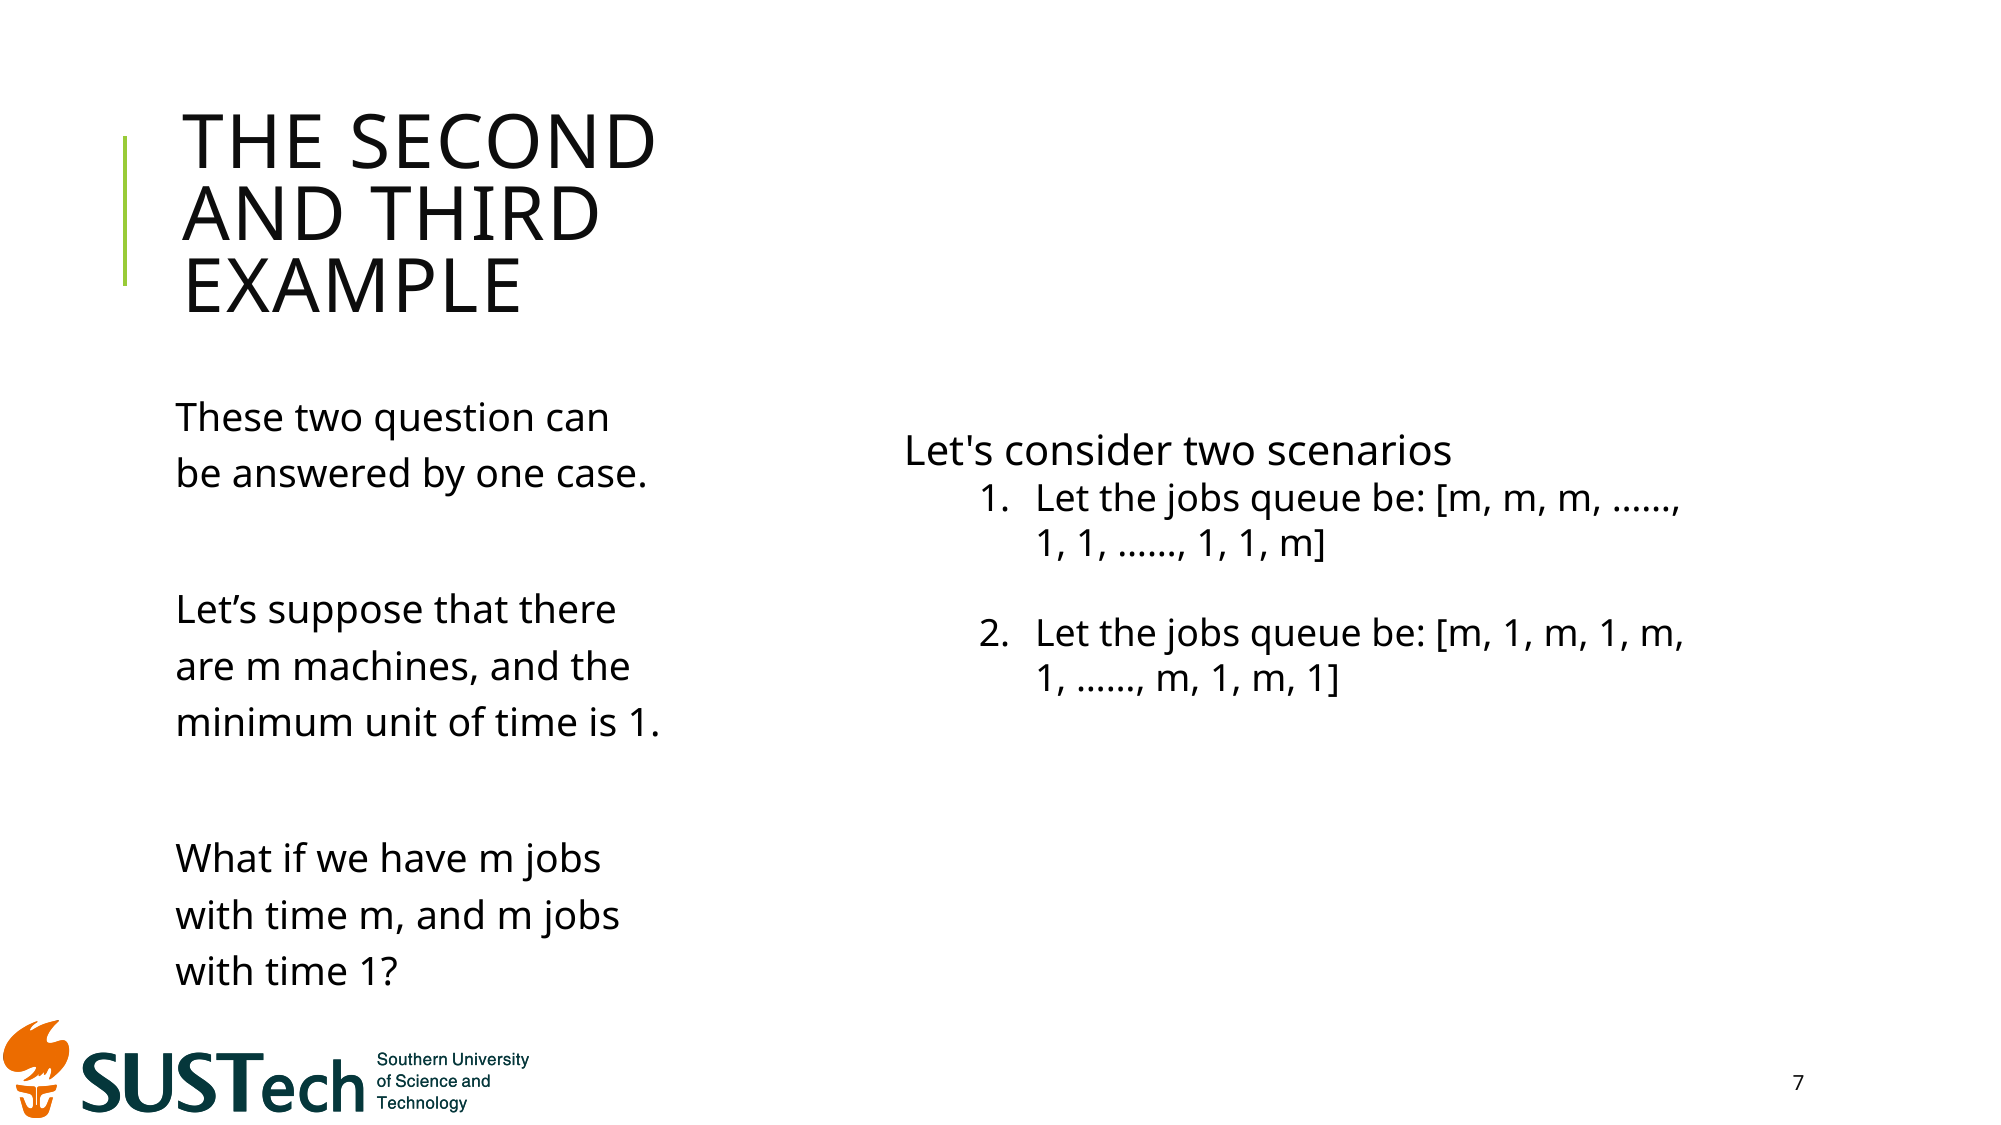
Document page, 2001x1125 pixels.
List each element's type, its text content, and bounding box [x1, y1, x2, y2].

text_box These two question can be answered by one case. Let’s suppose that there are m machines, and the minimum unit of time is 1. What if we have m jobs with time m, and m jobs with time 1? [168, 374, 671, 1020]
text_box Let's consider two scenarios Let the jobs queue be: [m, m, m, ……, 1, 1, ……, 1, 1, m] Let the jobs queue be: [m, 1, m, 1, m, 1, ……, m, 1, m, 1] [889, 416, 1711, 706]
slide_number 7 [1777, 1061, 1938, 1107]
title The second and third Example [168, 96, 682, 342]
picture [3, 1020, 529, 1118]
